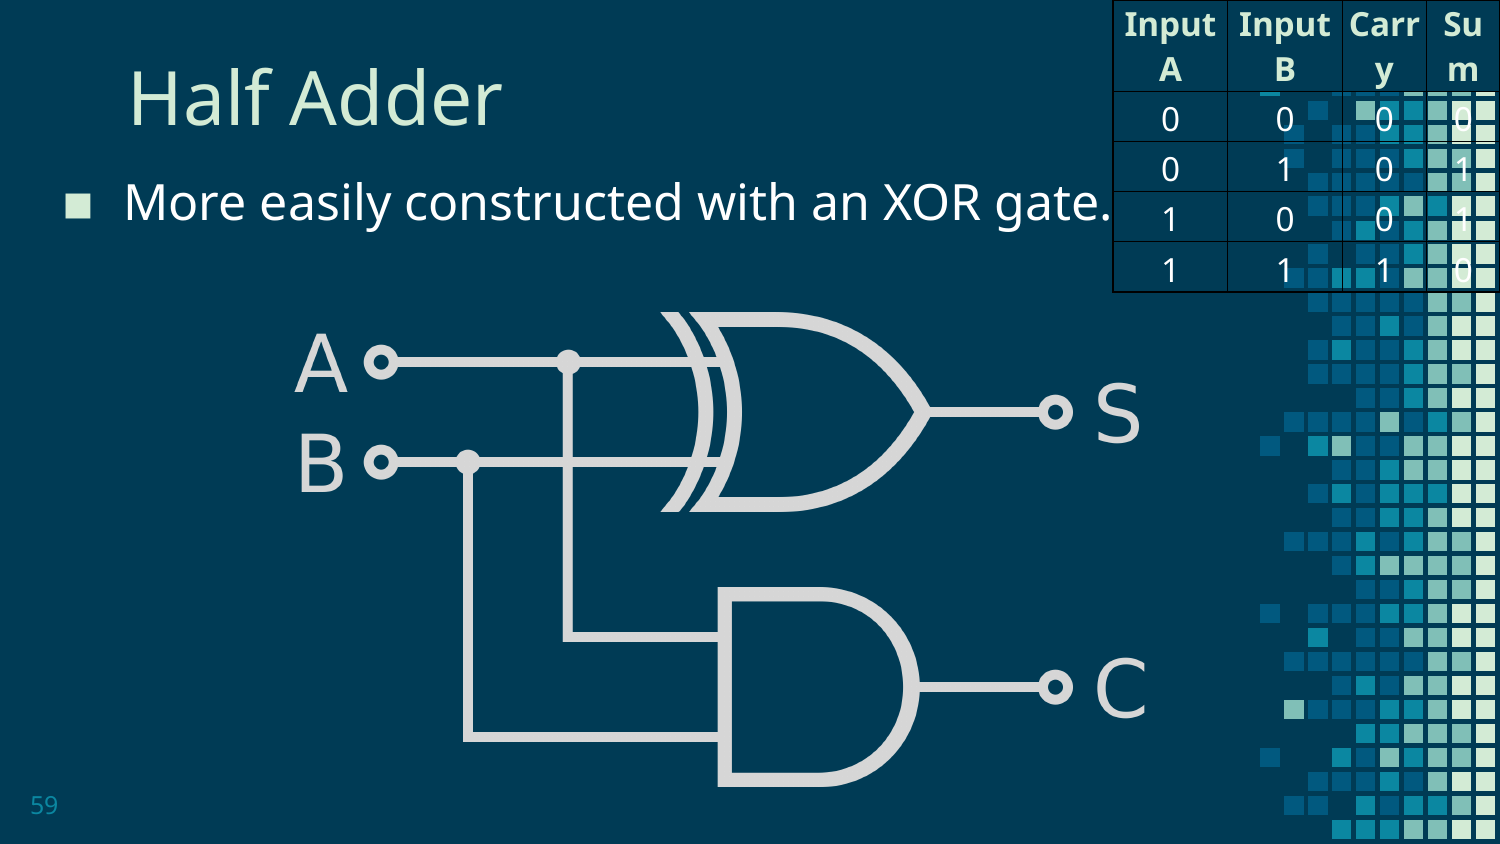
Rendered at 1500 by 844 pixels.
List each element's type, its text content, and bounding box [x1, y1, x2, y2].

table_header Input B [1228, 1, 1342, 91]
table_cell 0 [1114, 92, 1227, 141]
table_cell 0 [1114, 142, 1227, 191]
table_header Input A [1114, 1, 1227, 91]
table_header Sum [1427, 1, 1499, 91]
picture [364, 313, 1072, 786]
table_header Carry [1343, 1, 1426, 91]
picture [302, 434, 342, 491]
table_cell 0 [1427, 242, 1499, 291]
table_cell 0 [1343, 142, 1426, 191]
table_cell 1 [1228, 142, 1342, 191]
table_cell 1 [1343, 242, 1426, 291]
table_cell 0 [1343, 192, 1426, 241]
table_cell 0 [1343, 92, 1426, 141]
title Half Adder [112, 14, 1112, 155]
table_cell 1 [1114, 242, 1227, 291]
table_cell 1 [1114, 192, 1227, 241]
table_cell 1 [1228, 242, 1342, 291]
picture [296, 334, 346, 391]
picture [1098, 658, 1144, 718]
table_cell 0 [1228, 92, 1342, 141]
table_cell 1 [1427, 192, 1499, 241]
table_cell 0 [1427, 92, 1499, 141]
picture [1099, 383, 1138, 443]
list More easily constructed with an XOR gate. [33, 155, 1232, 751]
table_cell 0 [1228, 192, 1342, 241]
slide_number 59 [15, 774, 105, 839]
table_cell 1 [1427, 142, 1499, 191]
